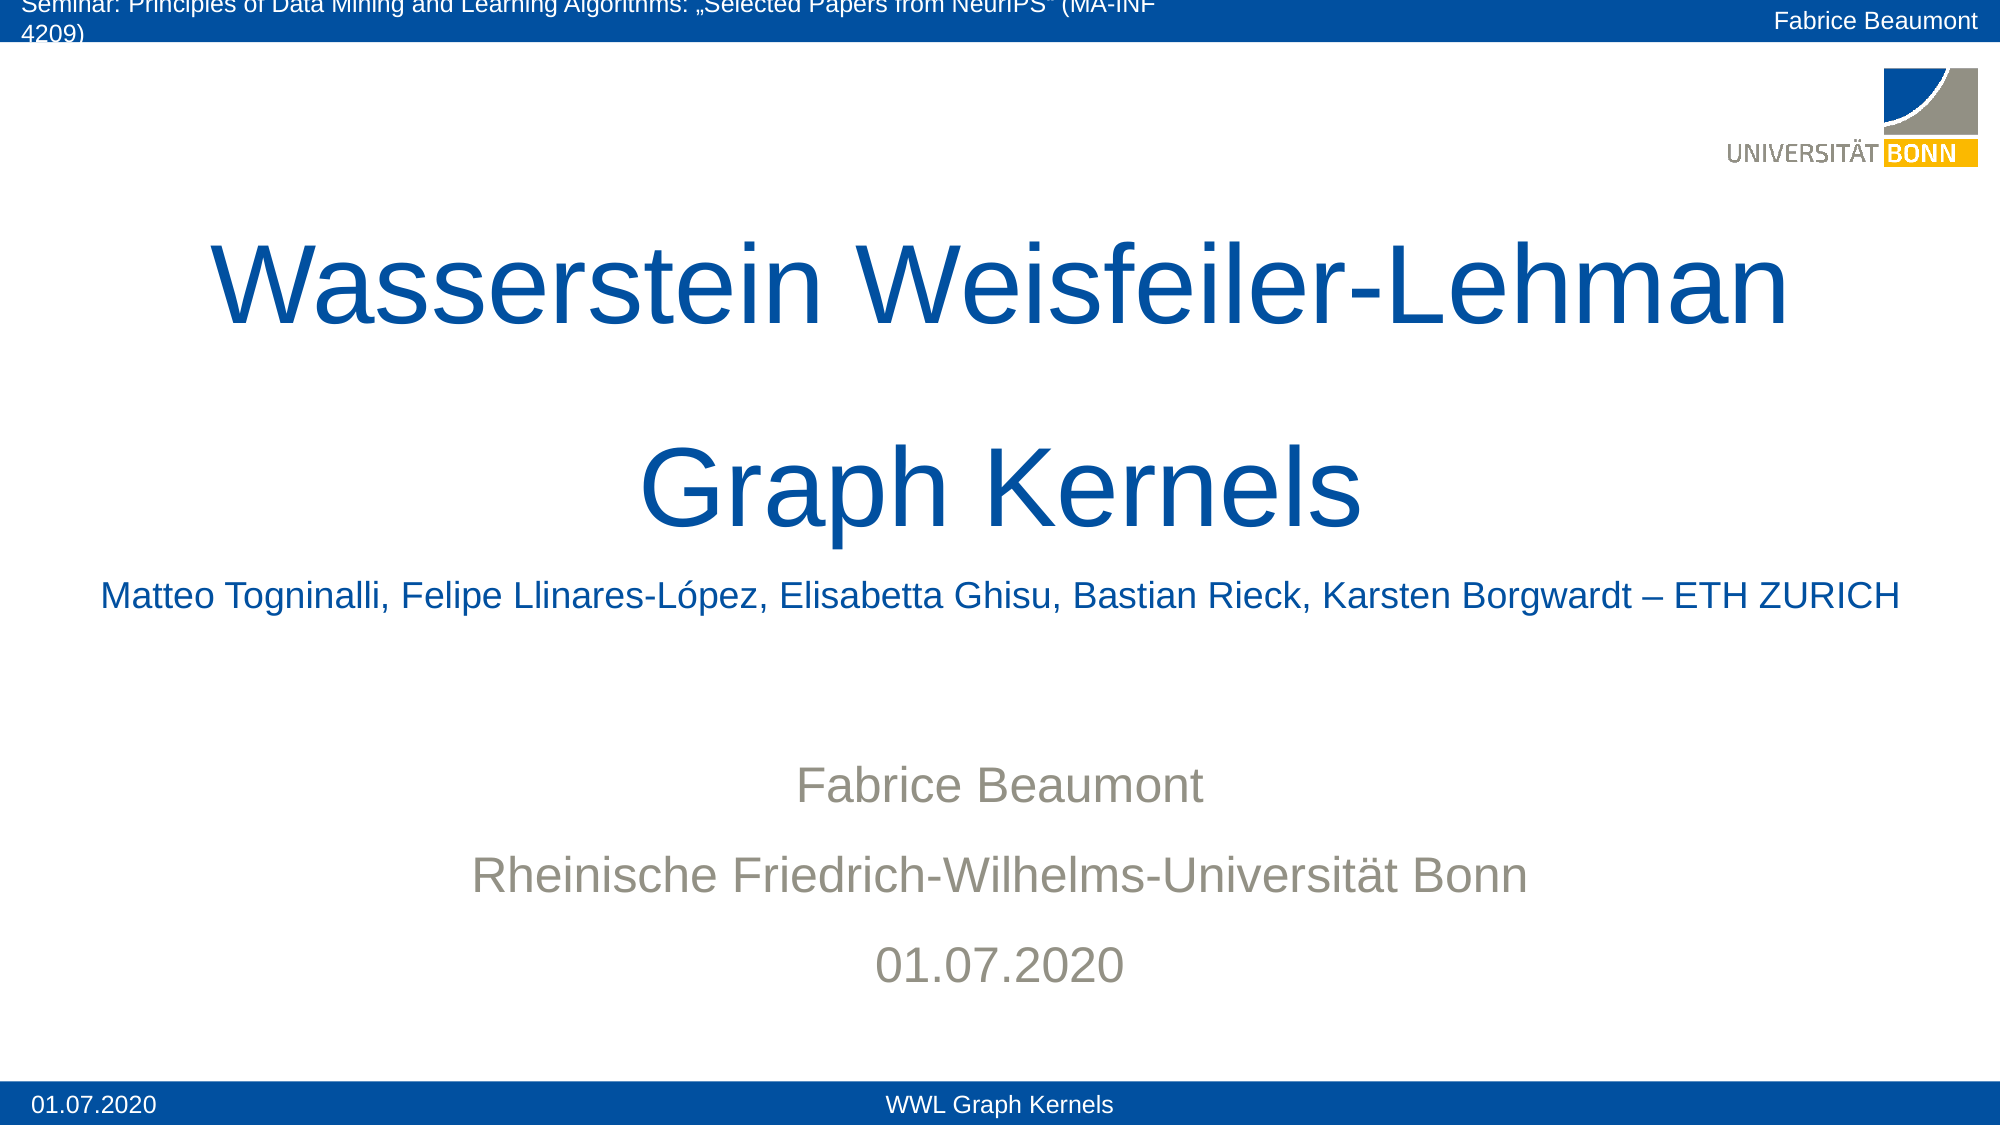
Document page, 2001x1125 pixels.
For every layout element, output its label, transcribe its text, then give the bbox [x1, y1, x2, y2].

picture [1724, 44, 1978, 187]
subtitle Fabrice Beaumont Rheinische Friedrich-Wilhelms-Universität Bonn 01.07.2020 [249, 714, 1750, 1029]
title Wasserstein Weisfeiler-Lehman Graph Kernels Matteo Togninalli, Felipe Llinares-López, Elisabetta Ghisu, Bastian Rieck, Karsten Borgwardt – ETH ZURICH [33, 184, 1969, 576]
